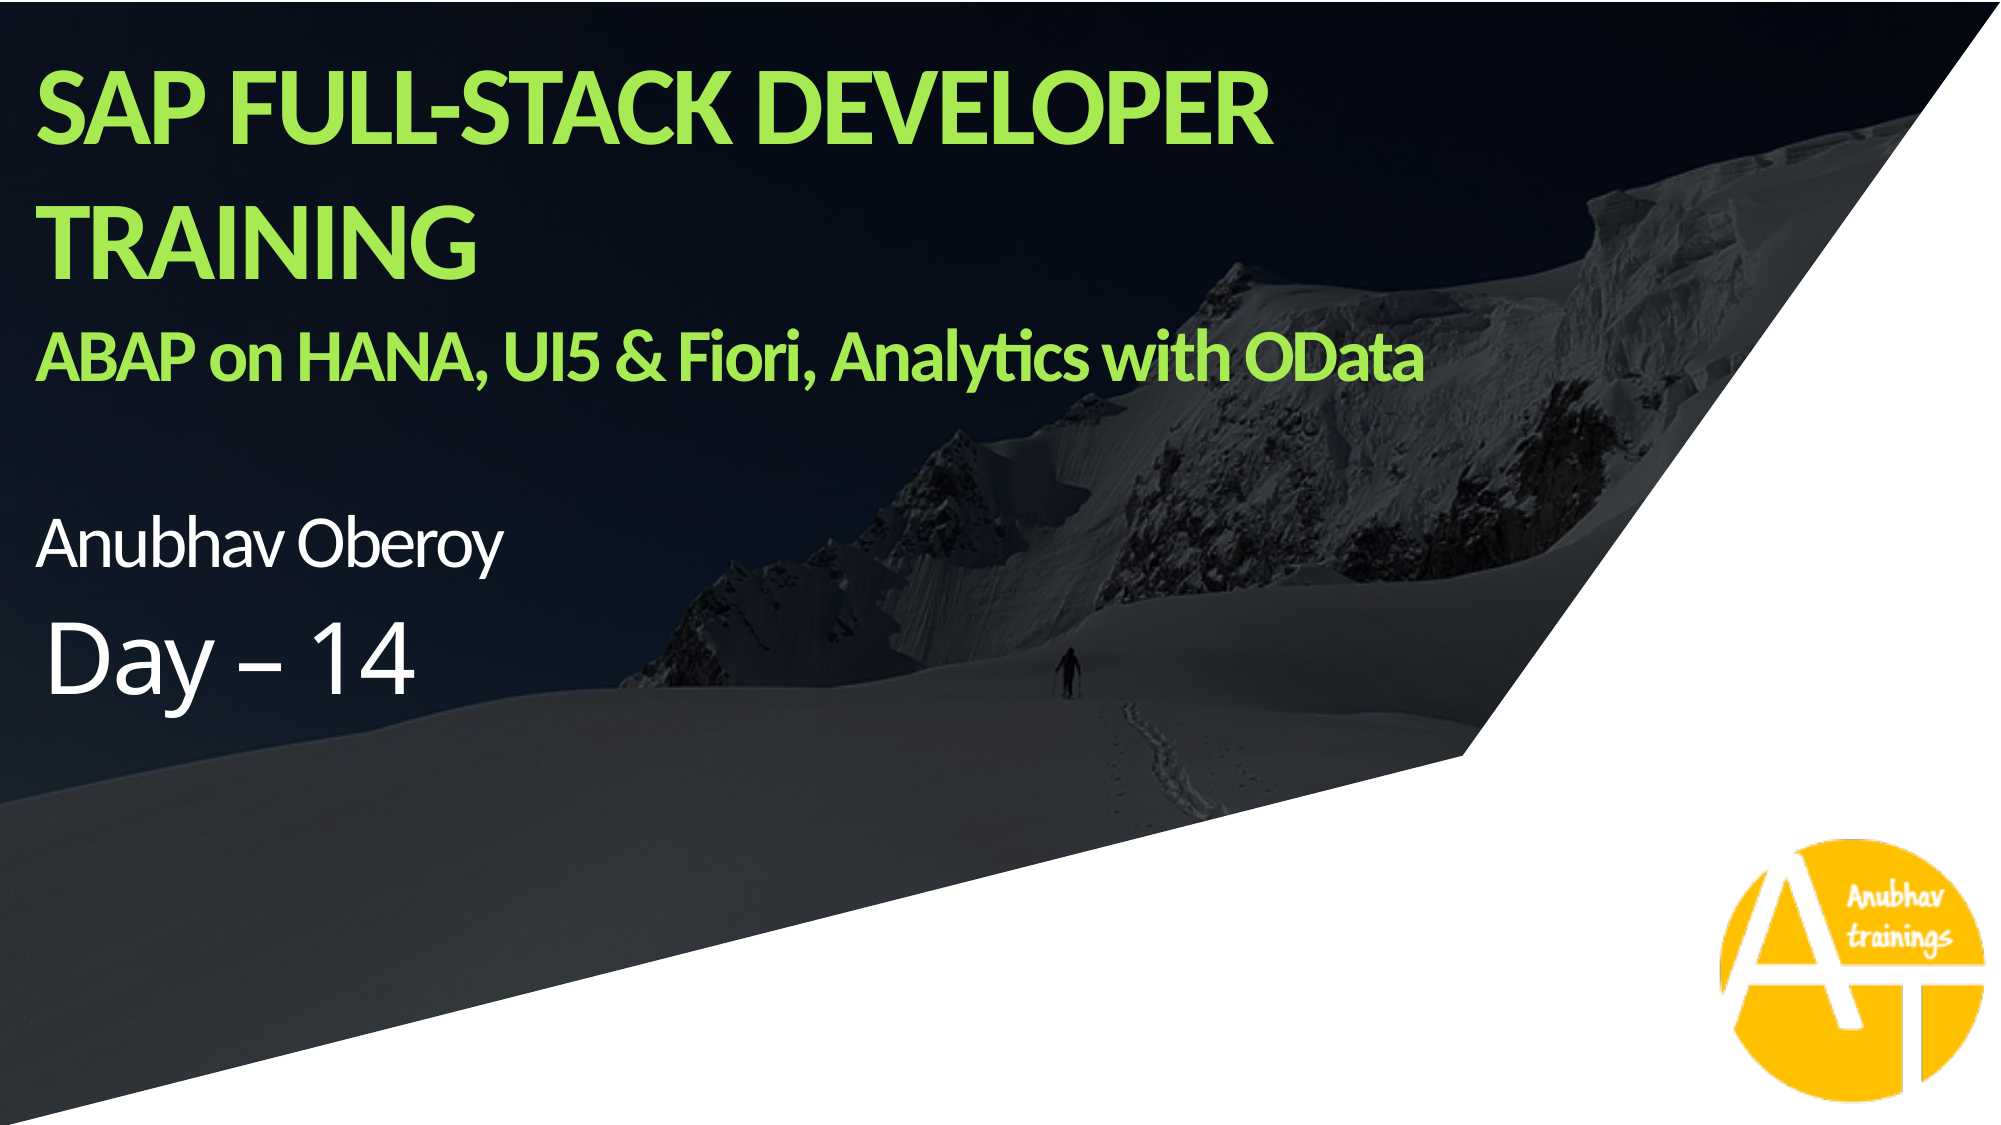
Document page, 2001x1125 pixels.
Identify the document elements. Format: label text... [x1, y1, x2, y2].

text_box Day – 14 [27, 587, 1115, 722]
text_box Anubhav Oberoy [20, 484, 1108, 590]
text_box ABAP on HANA, UI5 & Fiori, Analytics with OData [20, 298, 1695, 404]
picture [1694, 822, 2000, 1125]
text_box [0, 1, 2000, 1125]
text_box SAP Full-Stack Developer training [20, 25, 1695, 298]
